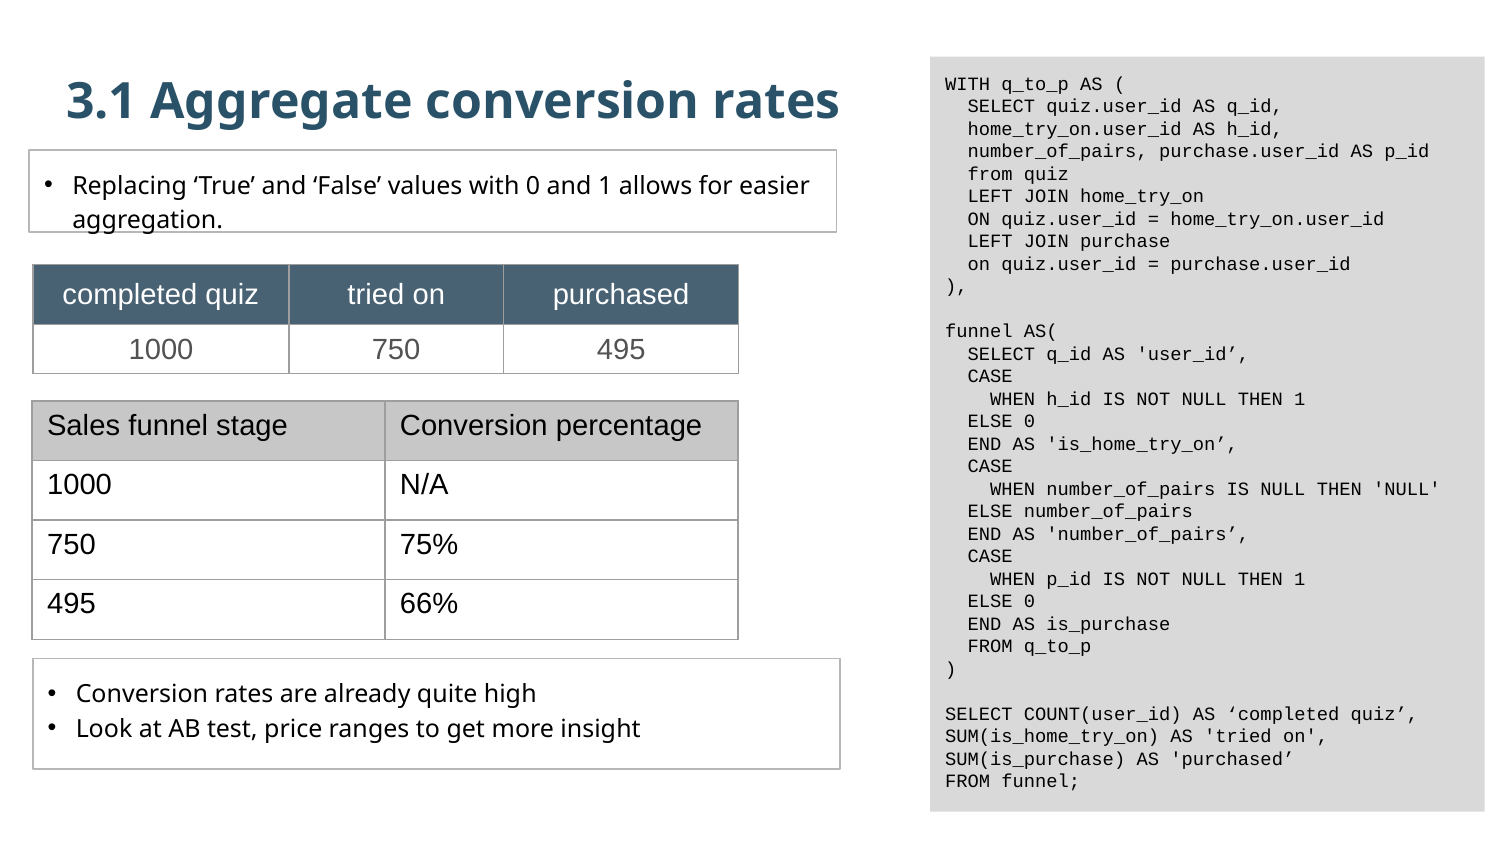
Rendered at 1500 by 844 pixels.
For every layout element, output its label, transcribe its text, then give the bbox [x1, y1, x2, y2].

table_header tried on [290, 265, 503, 324]
text_box 3.1 Aggregate conversion rates [51, 32, 1449, 144]
table_header purchased [504, 265, 738, 324]
table_cell N/A [386, 461, 737, 519]
table_cell 750 [290, 325, 503, 373]
text_box Conversion rates are already quite high Look at AB test, price ranges to get more insight [32, 658, 840, 769]
table_cell 75% [386, 521, 737, 579]
table_cell 495 [504, 325, 738, 373]
table_cell 66% [386, 580, 737, 639]
table_header completed quiz [34, 265, 288, 324]
text_box WITH q_to_p AS ( SELECT quiz.user_id AS q_id, home_try_on.user_id AS h_id, number_of_pairs, purchase.user_id AS p_id from quiz LEFT JOIN home_try_on ON quiz.user_id = home_try_on.user_id LEFT JOIN purchase on quiz.user_id = purchase.user_id ), funnel AS( SELECT q_id AS 'user_id’, CASE WHEN h_id IS NOT NULL THEN 1 ELSE 0 END AS 'is_home_try_on’, CASE WHEN number_of_pairs IS NULL THEN 'NULL' ELSE number_of_pairs END AS 'number_of_pairs’, CASE WHEN p_id IS NOT NULL THEN 1 ELSE 0 END AS is_purchase FROM q_to_p ) SELECT COUNT(user_id) AS ‘completed quiz’, SUM(is_home_try_on) AS 'tried on', SUM(is_purchase) AS 'purchased’ FROM funnel; [930, 56, 1485, 812]
text_box Replacing ‘True’ and ‘False’ values with 0 and 1 allows for easier aggregation. [29, 149, 837, 233]
table_header Sales funnel stage [33, 402, 384, 460]
table_cell 495 [33, 580, 384, 639]
table_header Conversion percentage [386, 402, 737, 460]
table_cell 1000 [34, 325, 288, 373]
table_cell 1000 [33, 461, 384, 519]
table_cell 750 [33, 521, 384, 579]
